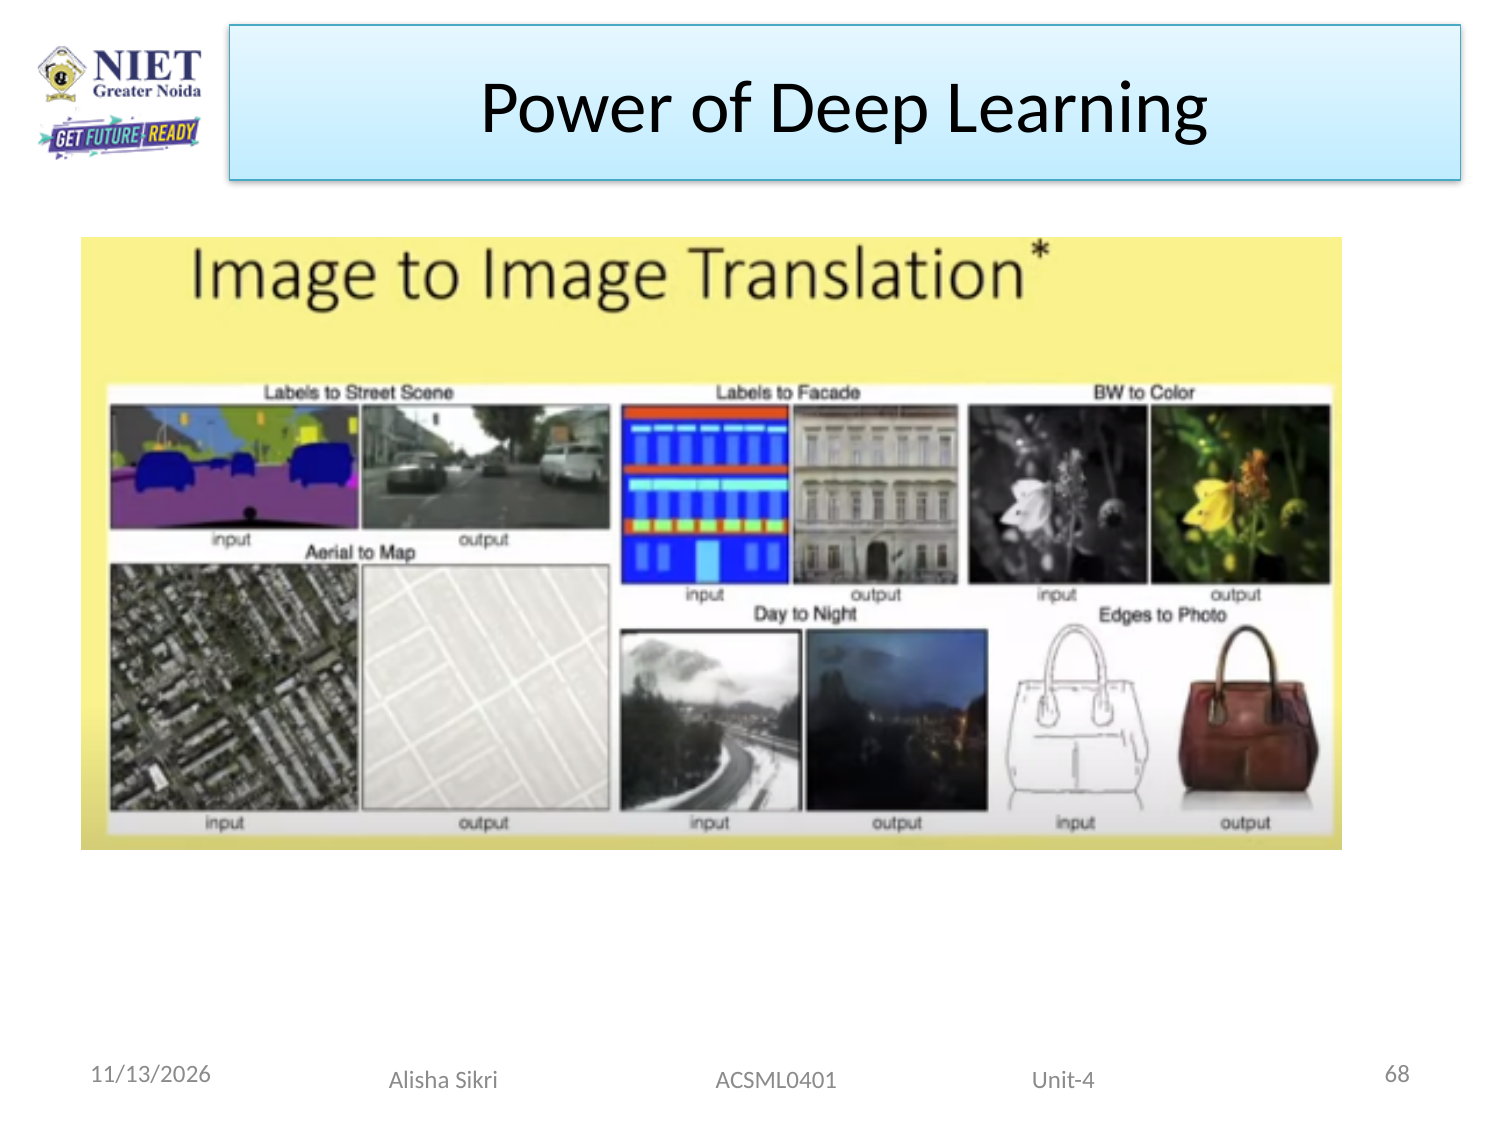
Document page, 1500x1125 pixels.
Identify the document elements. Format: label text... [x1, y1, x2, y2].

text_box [0, 24, 1461, 181]
picture [81, 237, 1342, 851]
slide_number 68 [1074, 1042, 1425, 1103]
footer Alisha Sikri ACSML0401 Unit-4 [330, 1048, 1156, 1109]
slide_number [75, 1042, 425, 1103]
